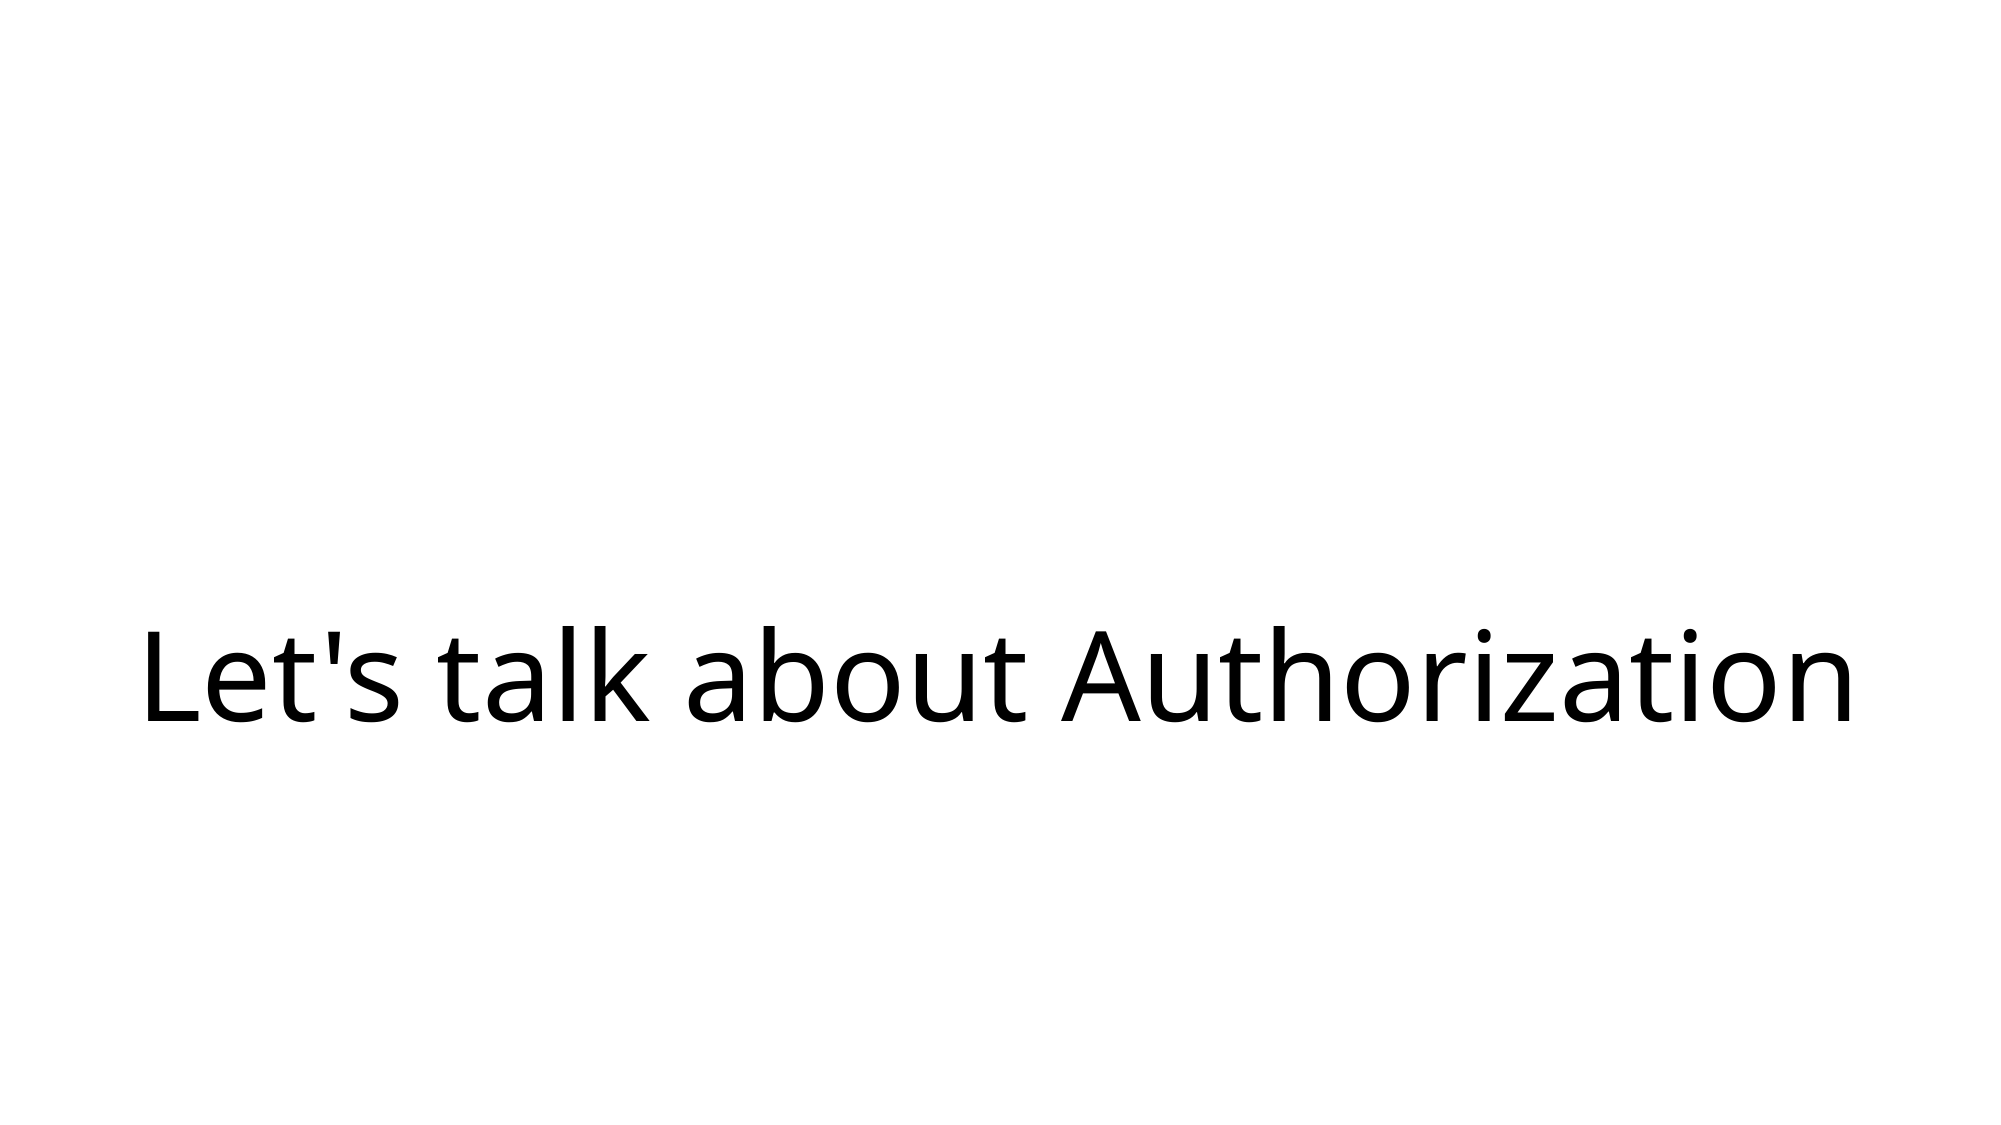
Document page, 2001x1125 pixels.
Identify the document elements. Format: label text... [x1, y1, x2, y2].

title Let's talk about Authorization [136, 280, 1862, 749]
